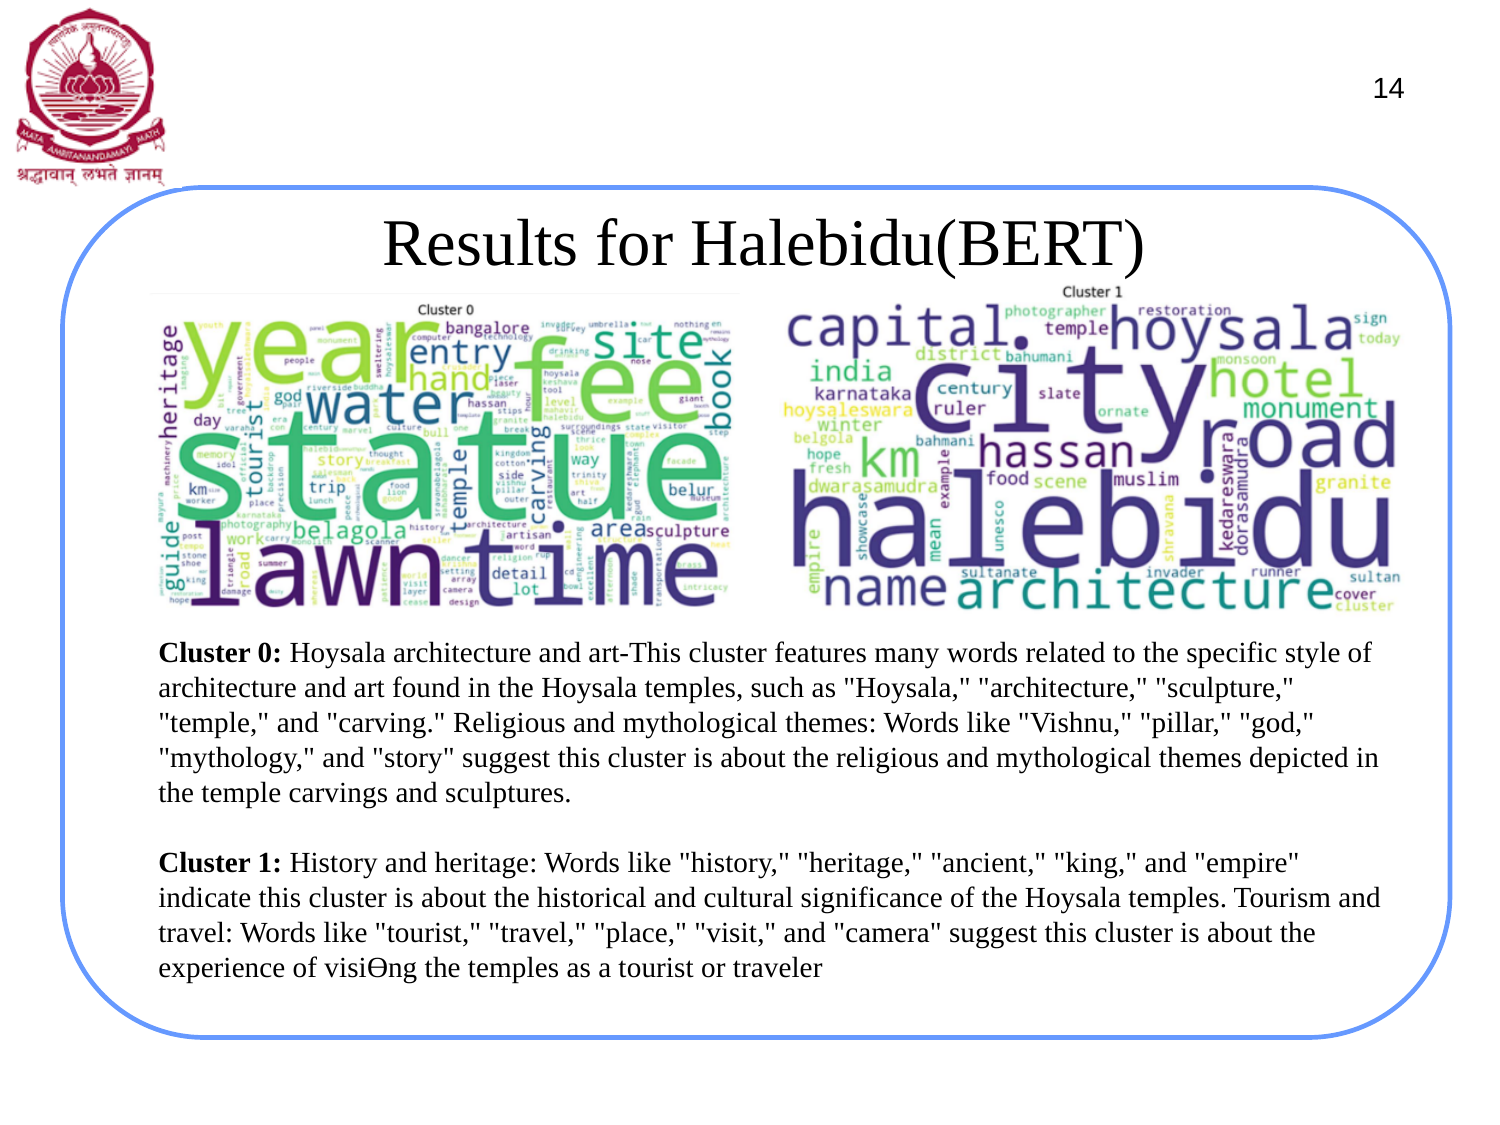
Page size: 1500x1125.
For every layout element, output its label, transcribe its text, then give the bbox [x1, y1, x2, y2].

text_box Cluster 0: Hoysala architecture and art-This cluster features many words related to the specific style of architecture and art found in the Hoysala temples, such as "Hoysala," "architecture," "sculpture," "temple," and "carving." Religious and mythological themes: Words like "Vishnu," "pillar," "god," "mythology," and "story" suggest this cluster is about the religious and mythological themes depicted in the temple carvings and sculptures. Cluster 1: History and heritage: Words like "history," "heritage," "ancient," "king," and "empire" indicate this cluster is about the historical and cultural significance of the Hoysala temples. Tourism and travel: Words like "tourist," "travel," "place," "visit," and "camera" suggest this cluster is about the experience of visiƟng the temples as a tourist or traveler [143, 311, 1413, 991]
slide_number 14 [1364, 61, 1414, 114]
text_box Results for Halebidu(BERT) [156, 165, 1357, 311]
picture [0, 6, 182, 188]
picture [778, 282, 1415, 626]
picture [145, 293, 751, 618]
